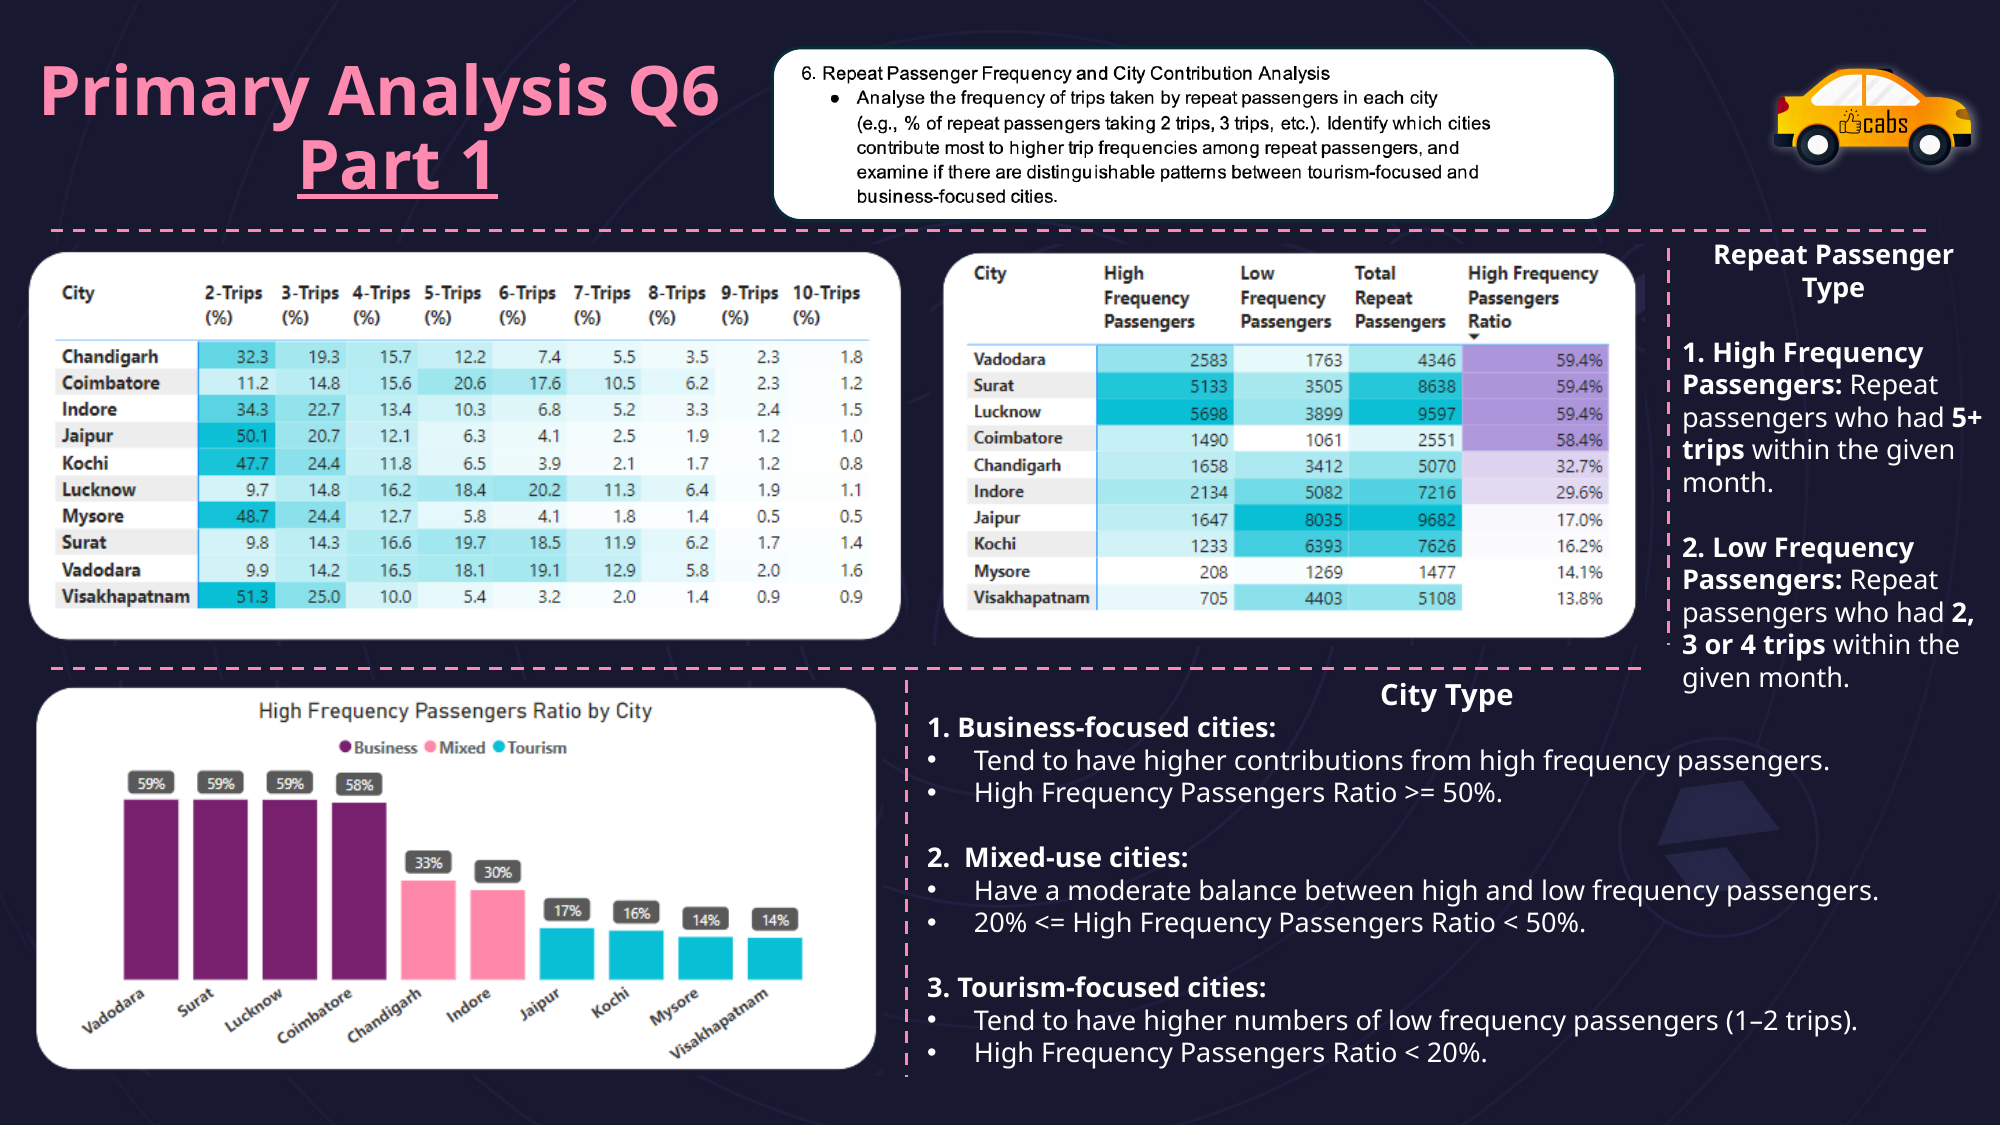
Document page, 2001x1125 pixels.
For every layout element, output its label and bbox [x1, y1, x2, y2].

picture [929, 243, 1645, 646]
picture [17, 243, 908, 646]
text_box [1768, 43, 1978, 191]
picture [794, 54, 1502, 213]
list [0, 0, 2000, 1125]
picture [26, 679, 884, 1076]
